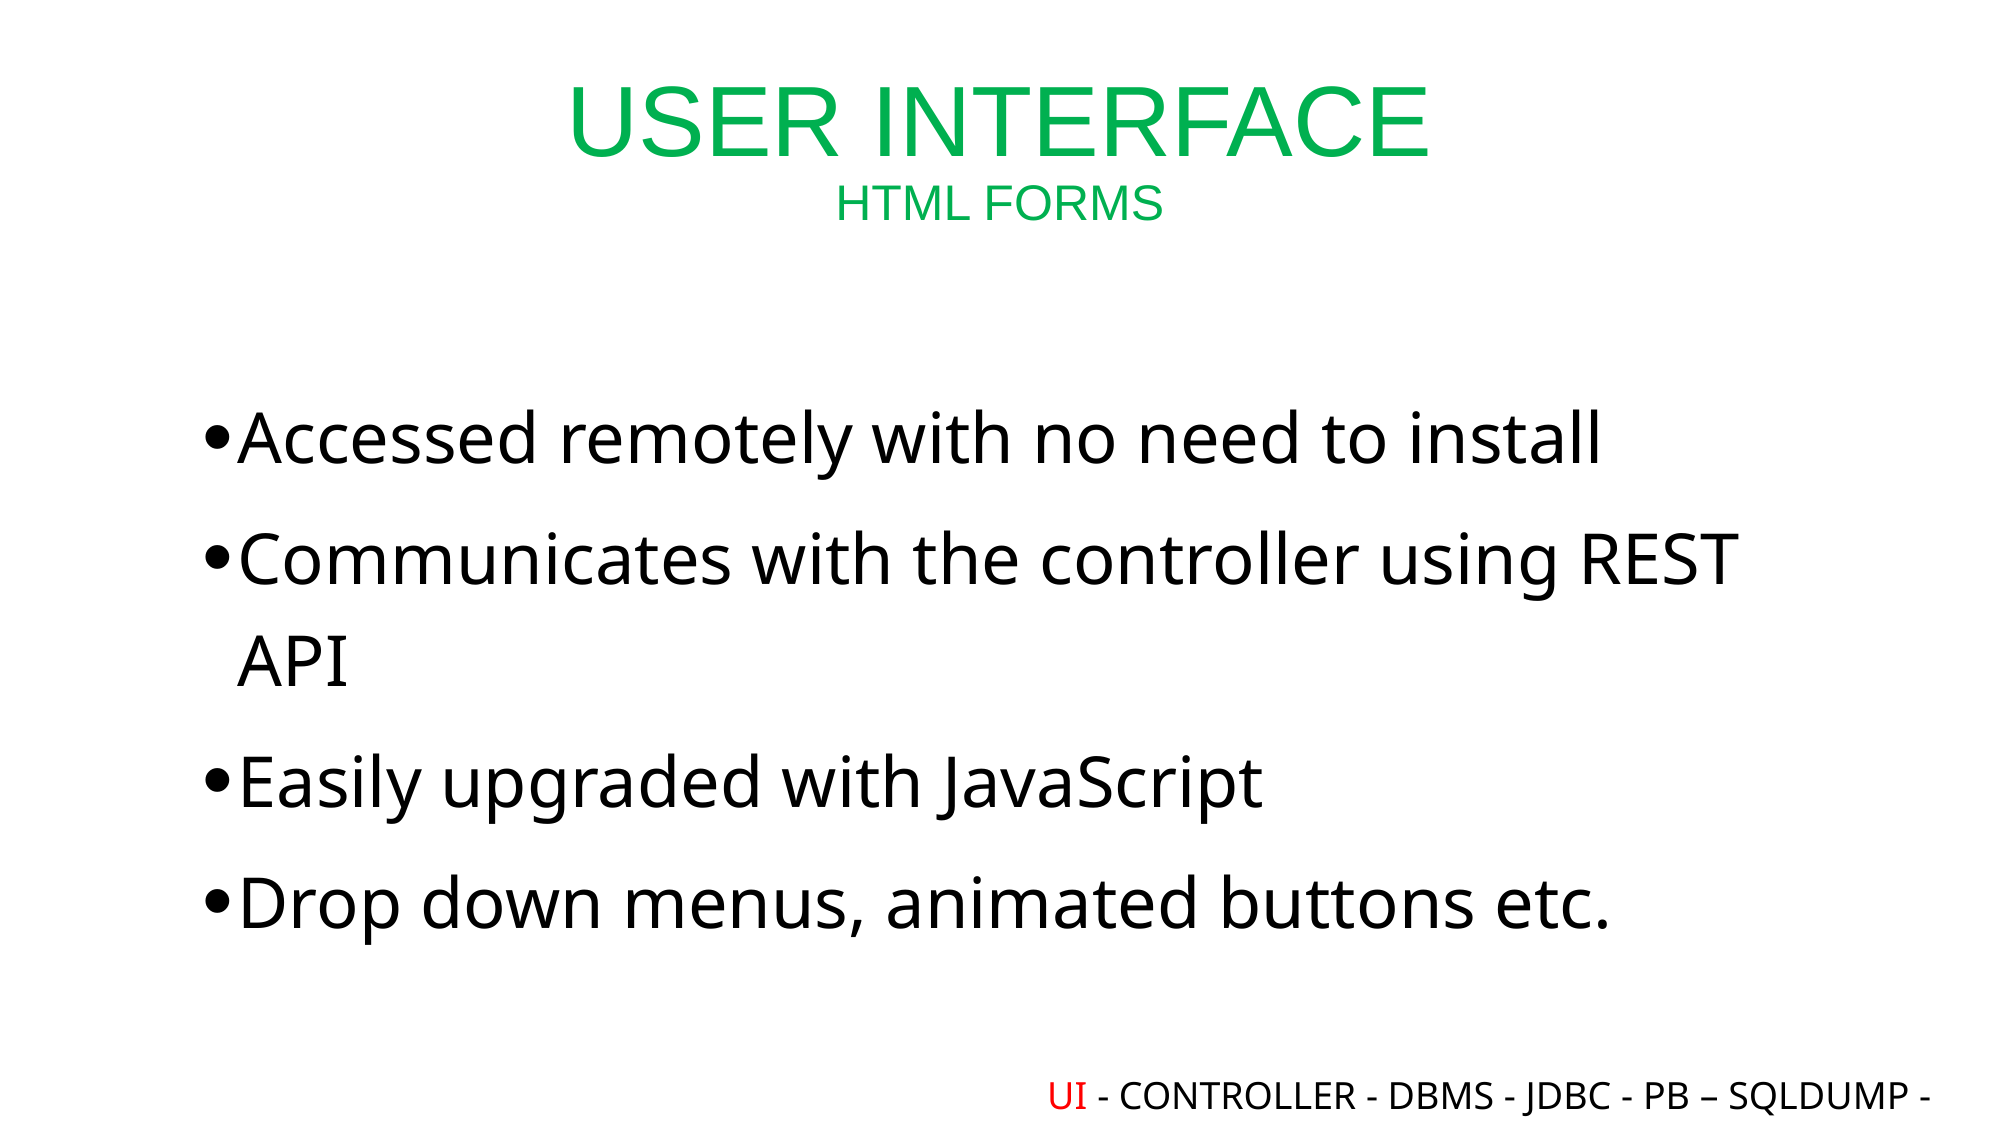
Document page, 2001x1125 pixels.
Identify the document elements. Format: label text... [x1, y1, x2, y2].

title User Interface HTML FORMS [187, 29, 1813, 272]
text_box UI - CONTROLLER - DBMS - JDBC - PB – SQLDUMP - MEB - FT [1032, 1064, 2000, 1125]
list Accessed remotely with no need to install Communicates with the controller using REST API Easily upgraded with JavaScript Drop down menus, animated buttons etc. [187, 369, 1813, 950]
